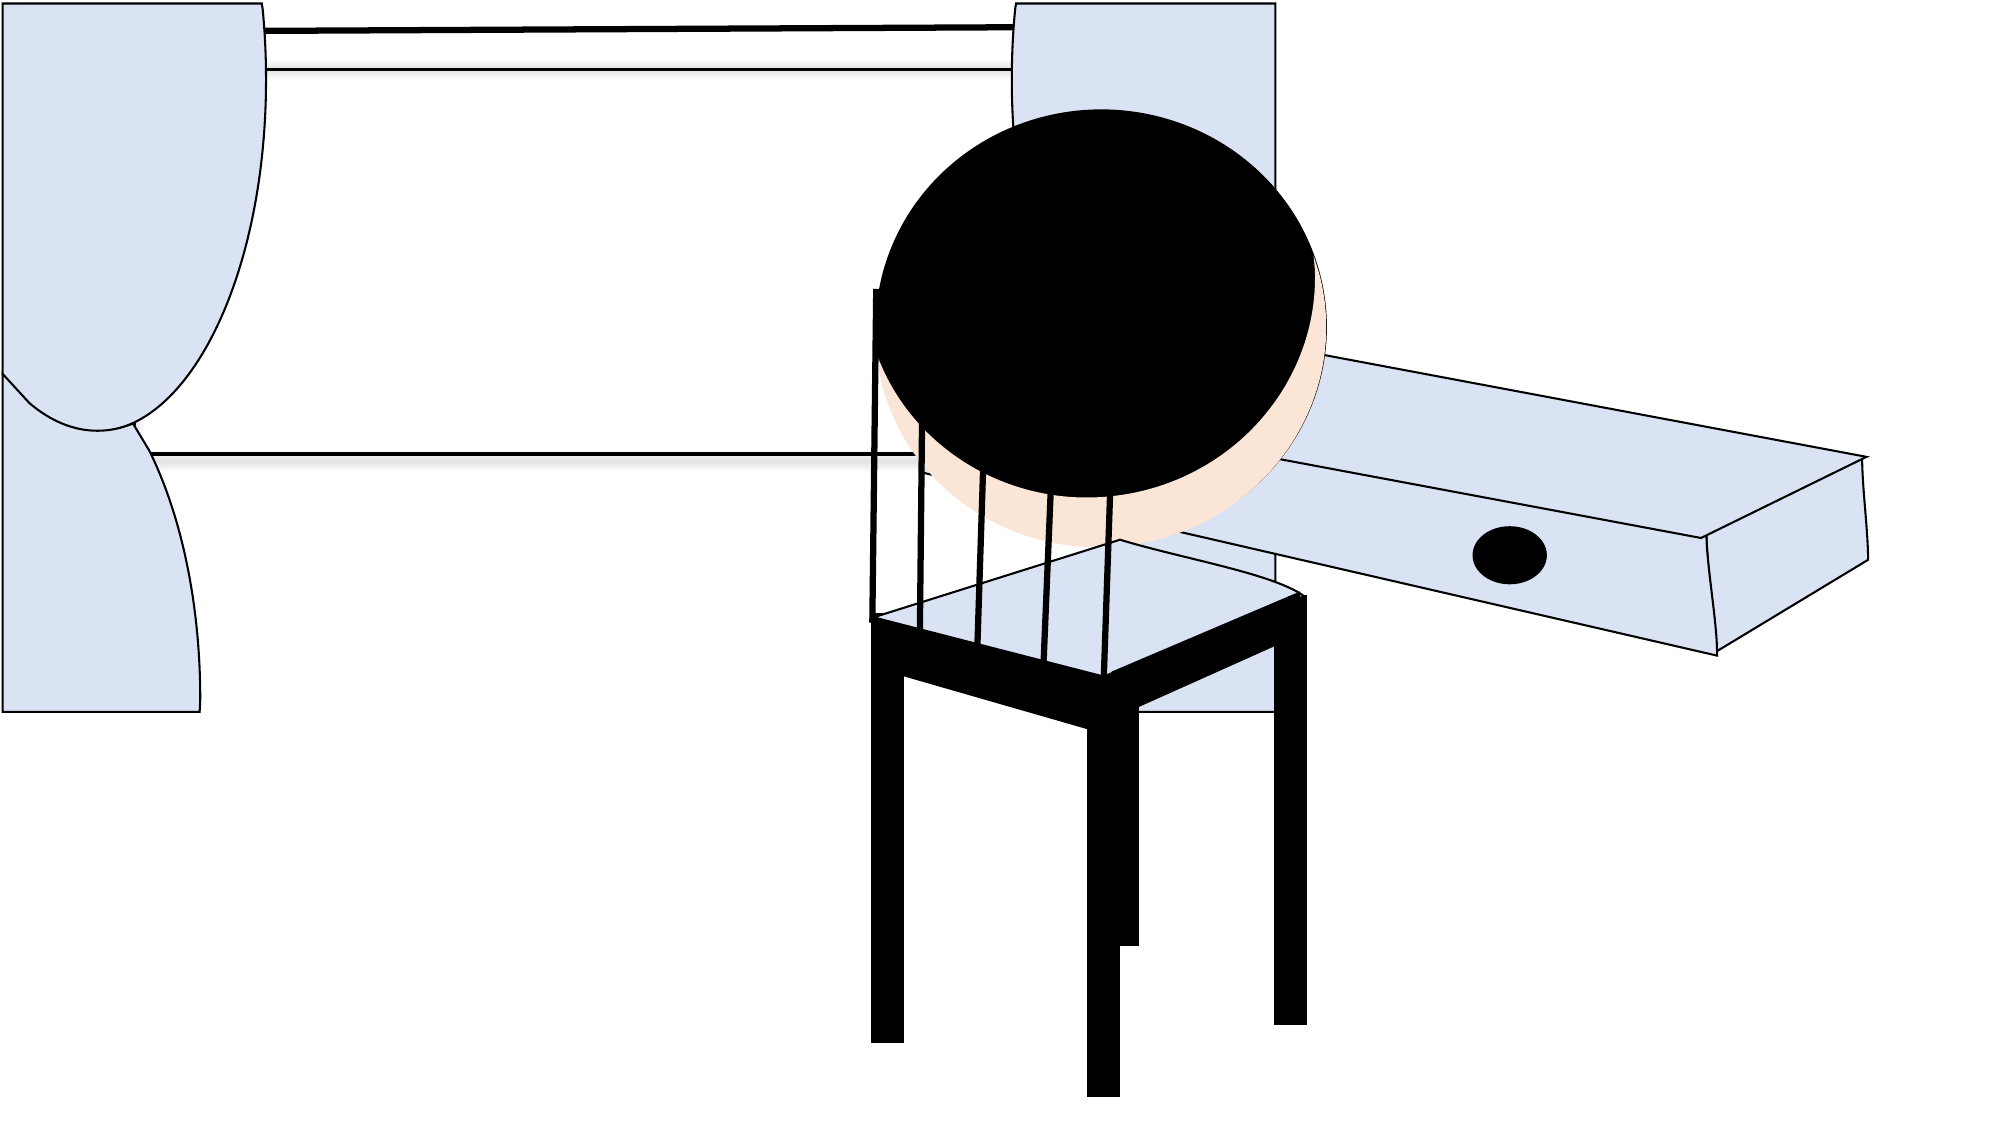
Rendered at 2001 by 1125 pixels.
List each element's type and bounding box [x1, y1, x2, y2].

text_box [2, 3, 1276, 712]
text_box [871, 292, 1307, 1096]
text_box [918, 107, 1869, 741]
text_box [875, 109, 1340, 547]
